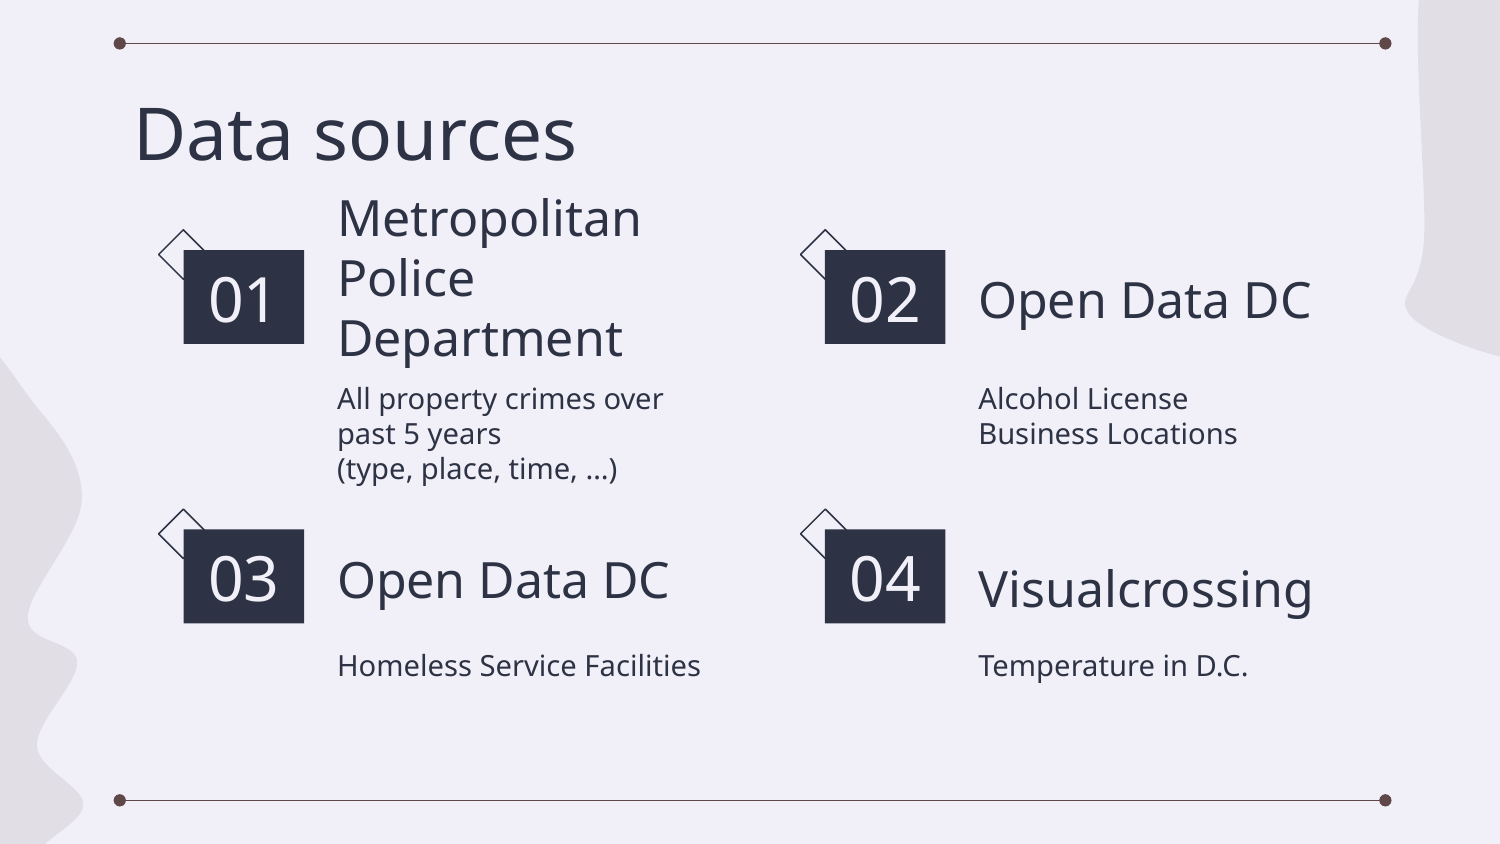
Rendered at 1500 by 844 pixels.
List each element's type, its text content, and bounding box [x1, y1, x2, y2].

subtitle Temperature in D.C. [963, 633, 1342, 735]
text_box [800, 509, 851, 559]
subtitle Open Data DC [963, 250, 1342, 344]
subtitle Homeless Service Facilities [322, 632, 758, 735]
subtitle Alcohol License Business Locations [963, 365, 1342, 468]
title 03 [183, 529, 305, 624]
title 01 [183, 250, 305, 344]
text_box [158, 229, 209, 280]
title 04 [824, 529, 946, 624]
title Data sources [118, 72, 1382, 167]
subtitle Open Data DC [322, 529, 701, 624]
subtitle Metropolitan Police Department [322, 229, 725, 382]
text_box [800, 229, 851, 280]
subtitle All property crimes over past 5 years (type, place, time, …) [322, 382, 701, 502]
text_box [158, 509, 209, 559]
title 02 [824, 250, 946, 344]
subtitle Visualcrossing [963, 529, 1342, 633]
